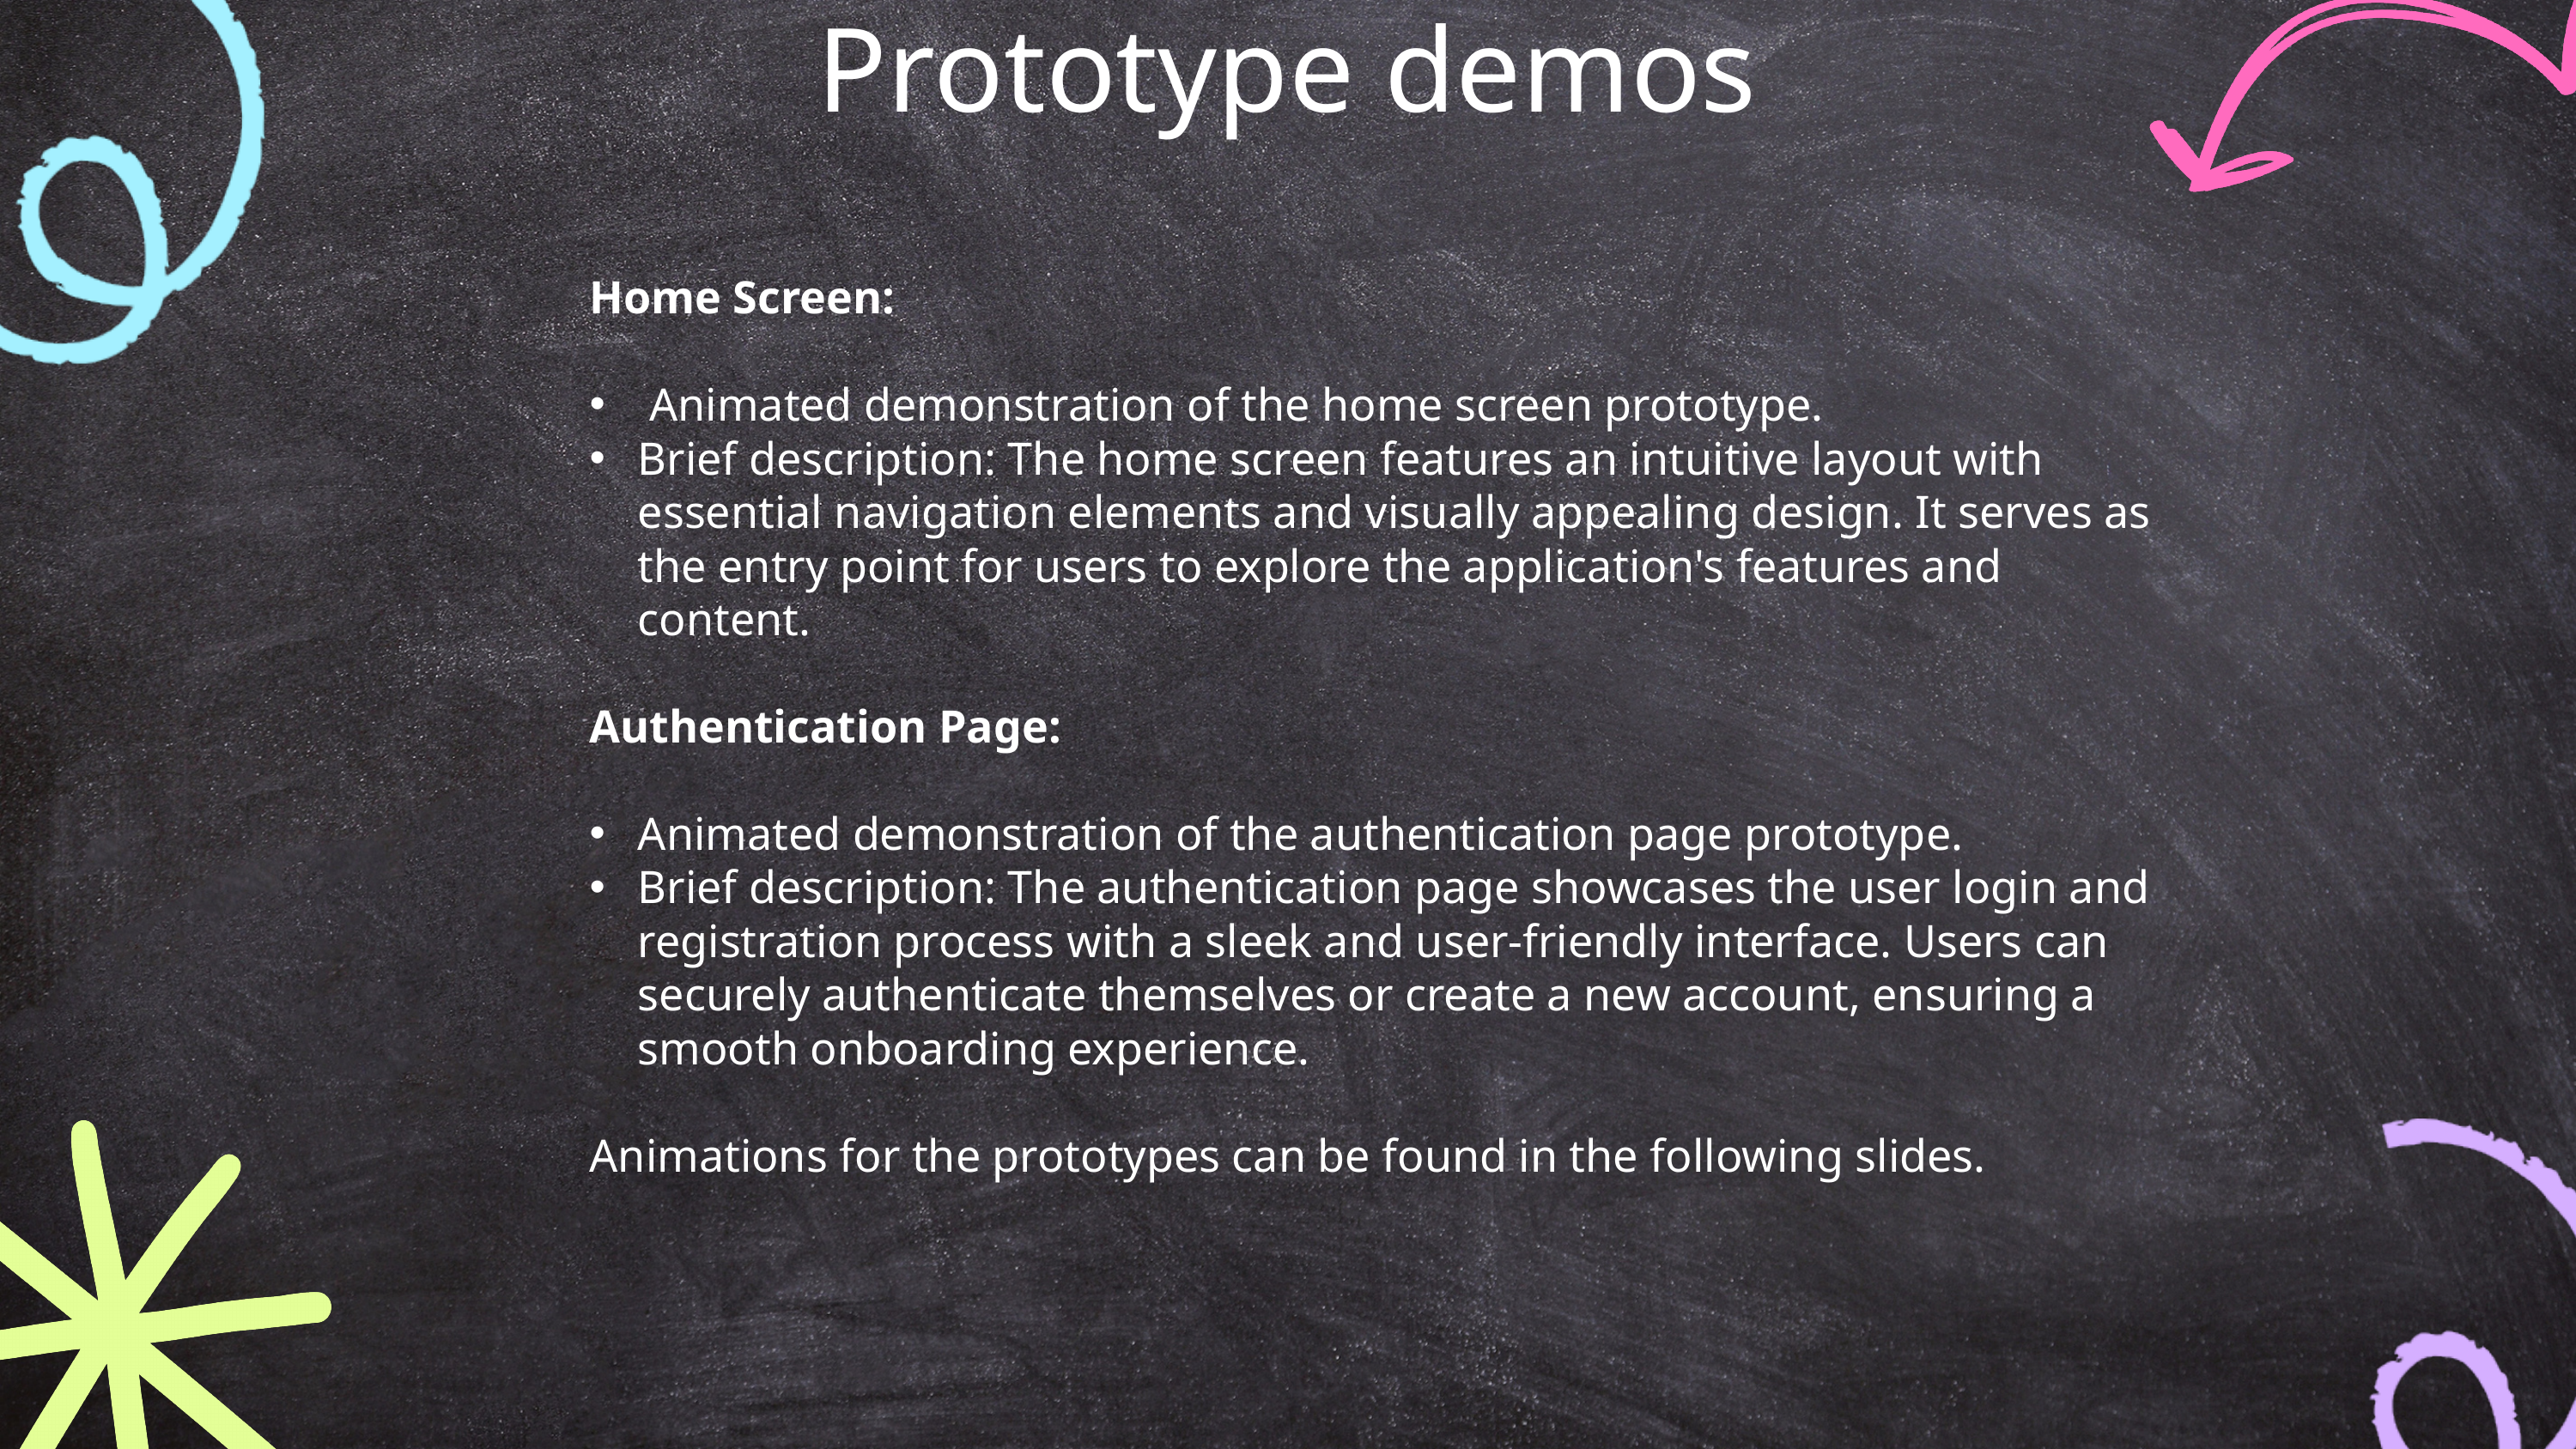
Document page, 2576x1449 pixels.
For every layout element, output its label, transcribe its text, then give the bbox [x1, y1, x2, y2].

text_box [2146, 0, 2576, 193]
text_box [0, 0, 267, 367]
text_box [0, 1119, 337, 1449]
text_box [2299, 1119, 2576, 1449]
text_box Prototype demos [576, 66, 1998, 136]
text_box [0, 0, 2576, 1449]
text_box Home Screen: Animated demonstration of the home screen prototype. Brief description: The home screen features an intuitive layout with essential navigation elements and visually appealing design. It serves as the entry point for users to explore the application's features and content. Authentication Page: Animated demonstration of the authentication page prototype. Brief description: The authentication page showcases the user login and registration process with a sleek and user-friendly interface. Users can securely authenticate themselves or create a new account, ensuring a smooth onboarding experience. Animations for the prototypes can be found in the following slides. [576, 168, 2179, 1336]
